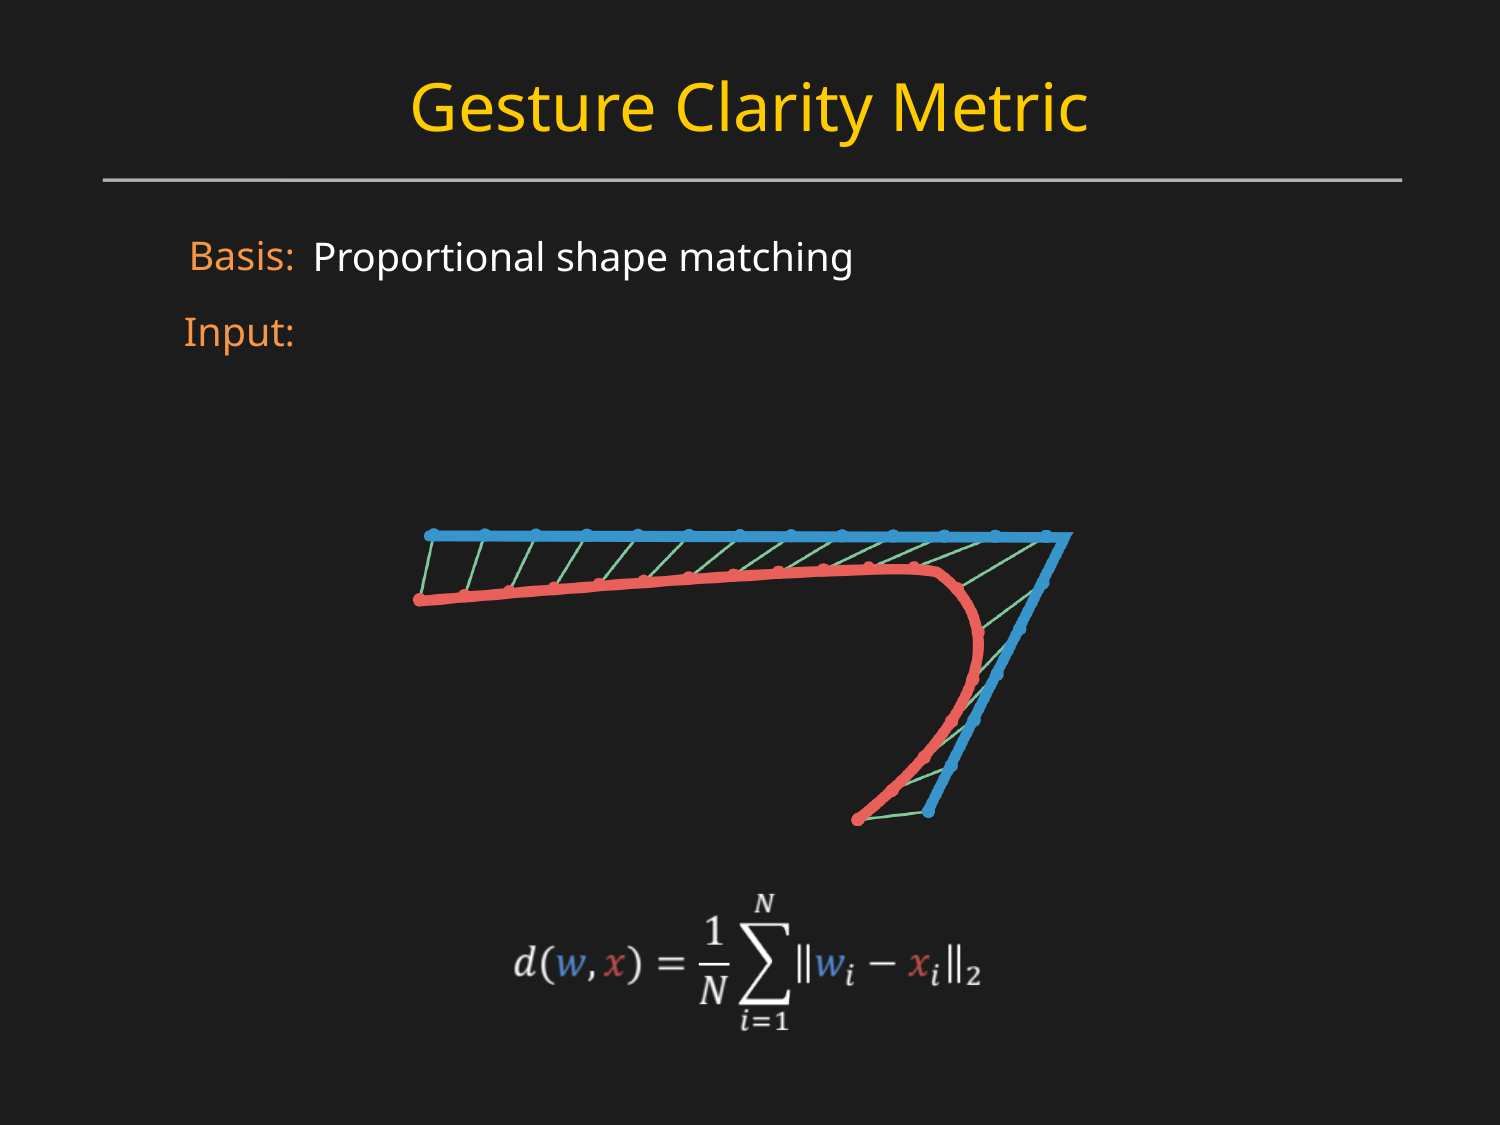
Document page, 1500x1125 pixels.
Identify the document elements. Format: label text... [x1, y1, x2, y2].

text_box Proportional shape matching [297, 223, 1206, 283]
text_box Basis: [141, 223, 310, 295]
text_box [297, 889, 1198, 1043]
text_box Input: [112, 299, 310, 371]
title Gesture Clarity Metric [112, 36, 1388, 174]
picture [297, 465, 1203, 882]
